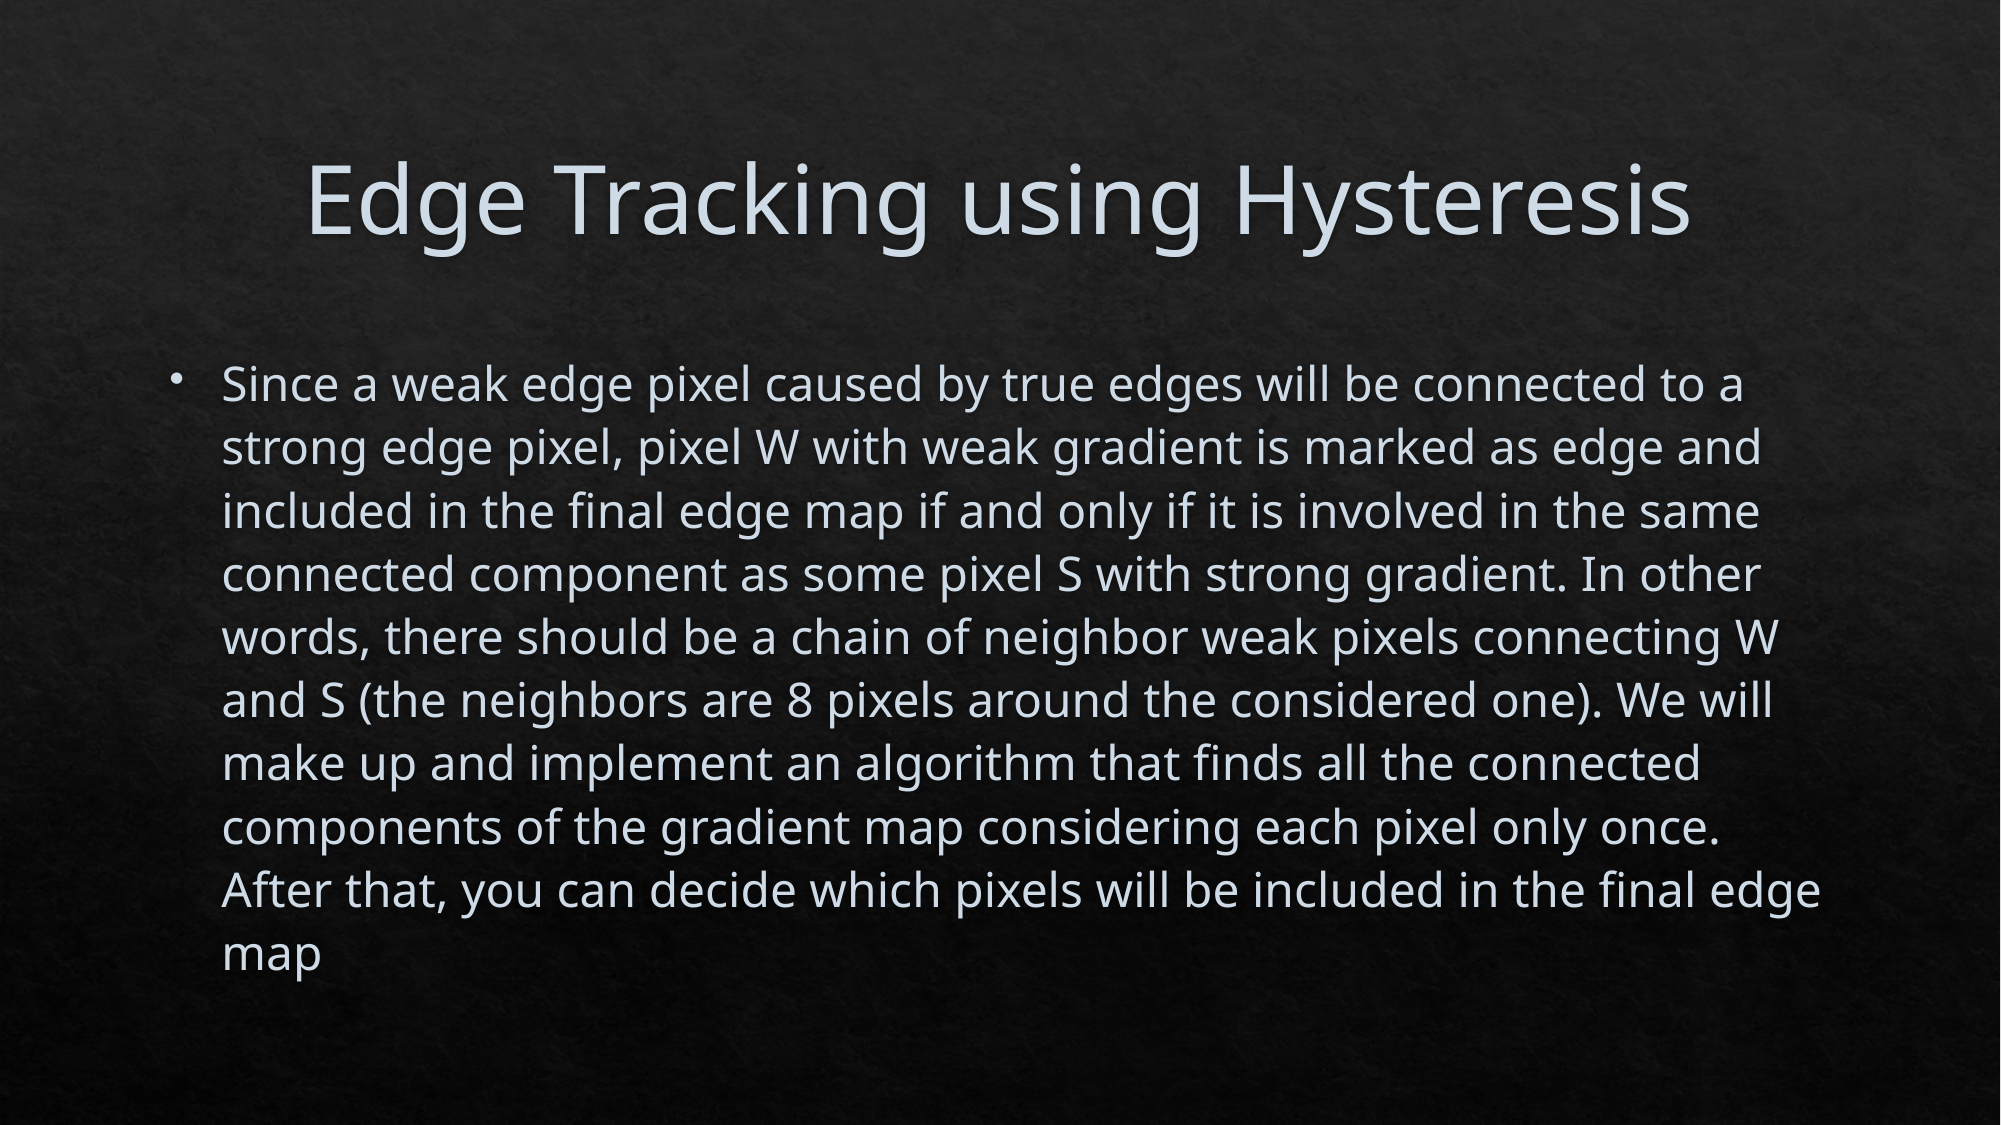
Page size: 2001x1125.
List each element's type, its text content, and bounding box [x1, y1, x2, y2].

title Edge Tracking using Hysteresis [149, 99, 1849, 307]
list Since a weak edge pixel caused by true edges will be connected to a strong edge pixel, pixel W with weak gradient is marked as edge and included in the final edge map if and only if it is involved in the same connected component as some pixel S with strong gradient. In other words, there should be a chain of neighbor weak pixels connecting W and S (the neighbors are 8 pixels around the considered one). We will make up and implement an algorithm that finds all the connected components of the gradient map considering each pixel only once. After that, you can decide which pixels will be included in the final edge map [149, 340, 1849, 950]
